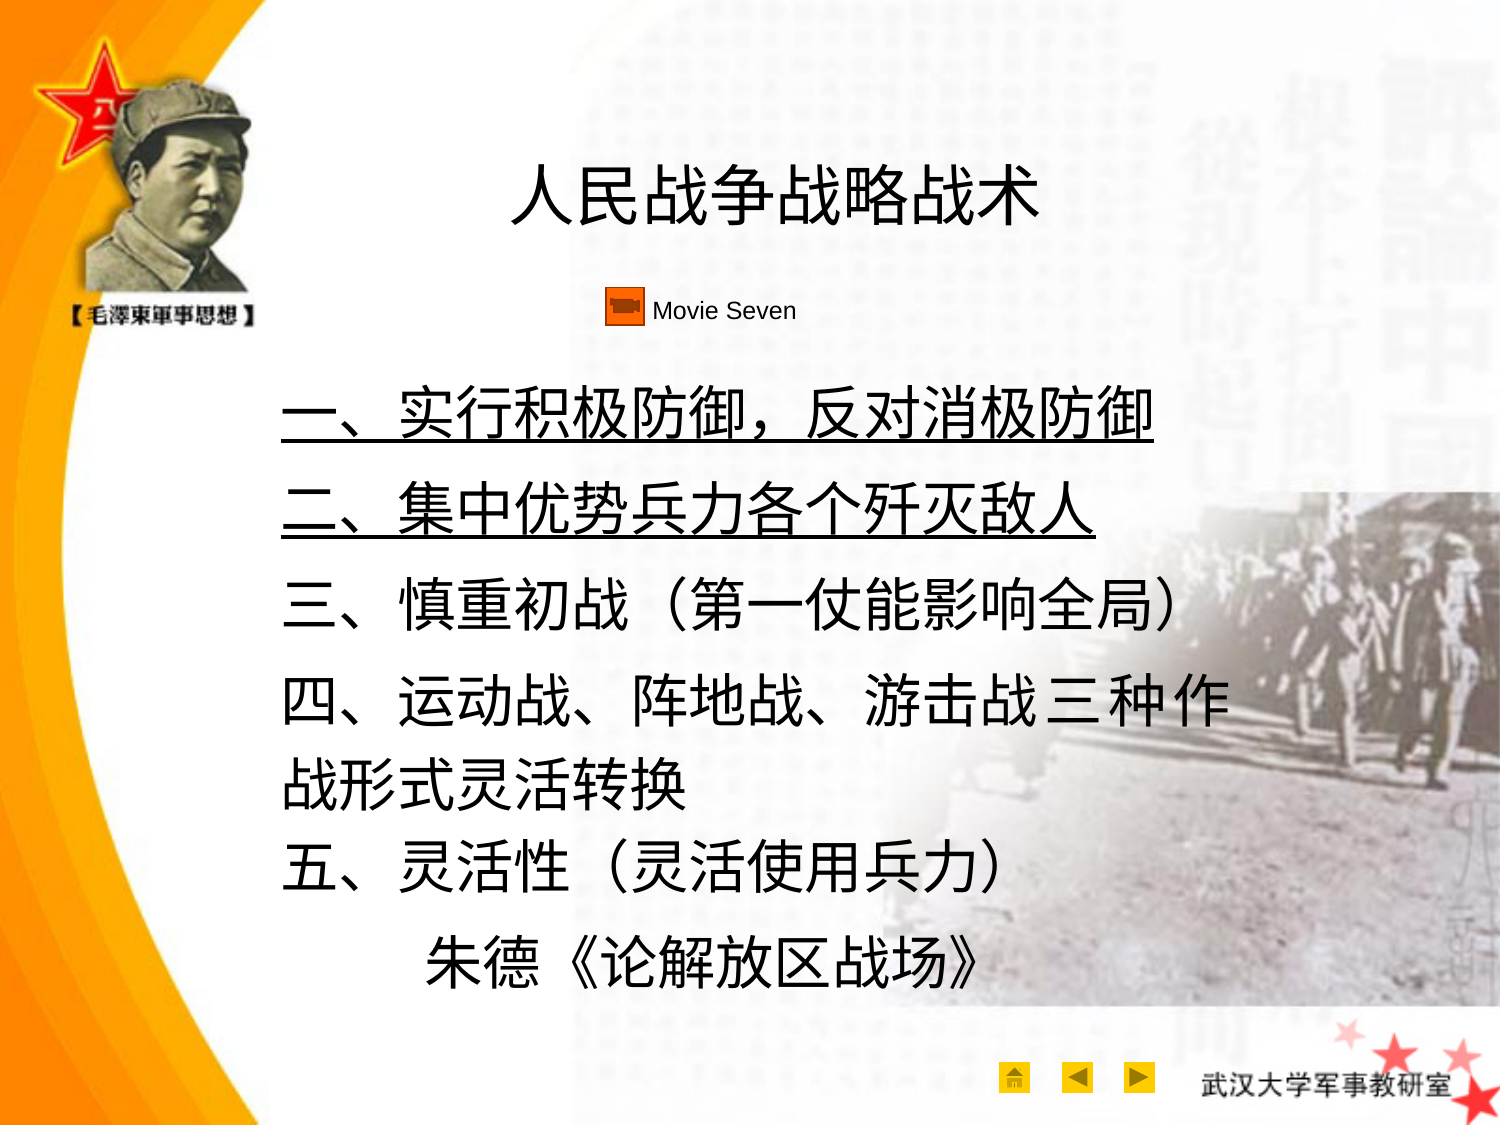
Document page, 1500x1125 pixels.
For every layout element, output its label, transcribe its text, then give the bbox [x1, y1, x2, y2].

subtitle 一、实行积极防御，反对消极防御 二、集中优势兵力各个歼灭敌人 三、慎重初战（第一仗能影响全局） 四、运动战、阵地战、游击战三种作战形式灵活转换 五、灵活性（灵活使用兵力） 朱德《论解放区战场》 [265, 368, 1247, 657]
picture [0, 0, 1500, 1125]
title 人民战争战略战术 [462, 99, 1105, 288]
text_box [606, 287, 637, 325]
text_box Movie Seven [637, 287, 825, 333]
text_box [1124, 1062, 1155, 1092]
text_box [999, 1062, 1030, 1092]
text_box [1062, 1062, 1092, 1092]
